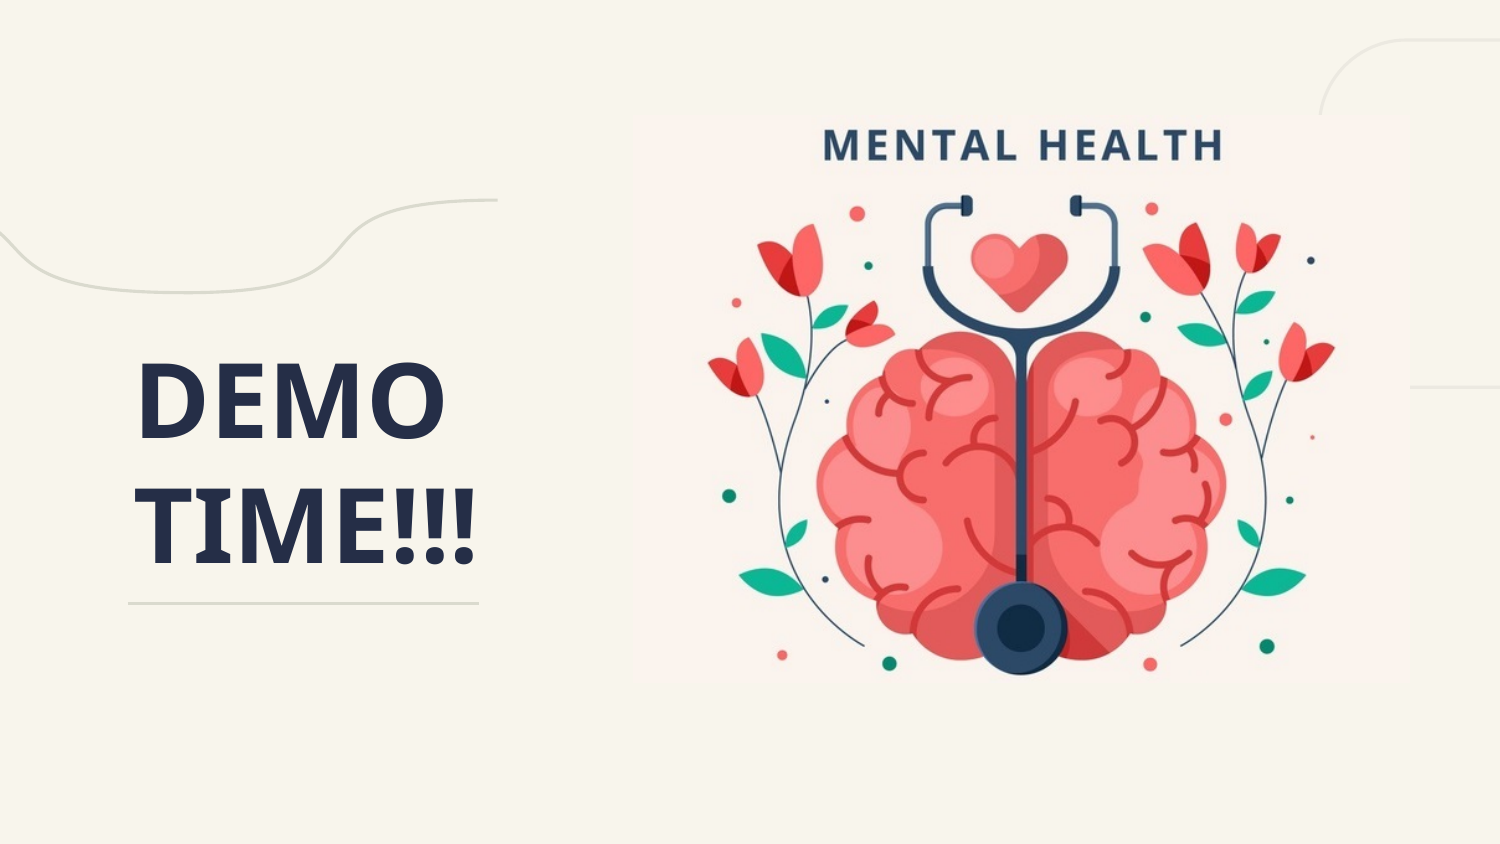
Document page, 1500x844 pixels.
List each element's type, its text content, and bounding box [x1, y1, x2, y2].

picture [633, 115, 1410, 684]
title DEMO TIME!!! [118, 301, 628, 617]
